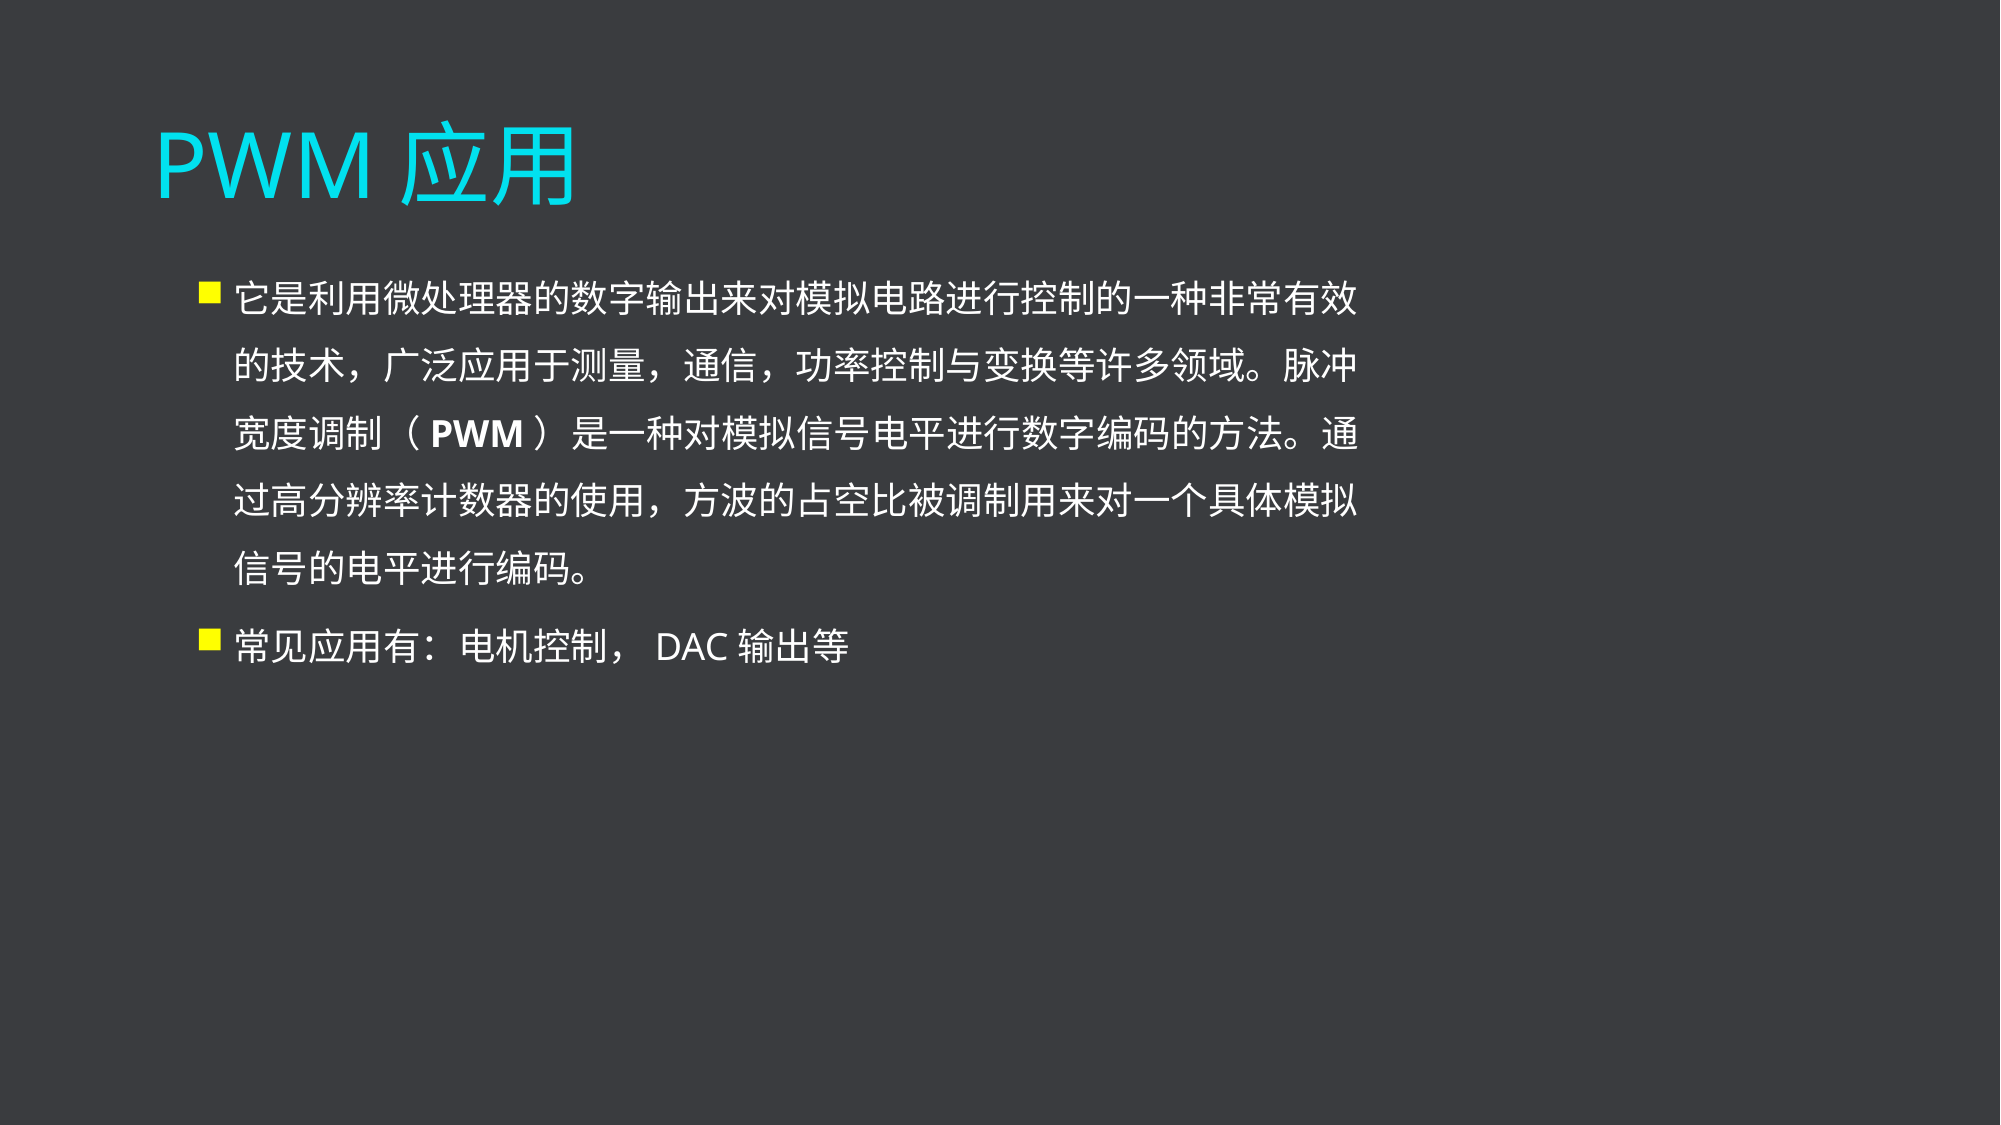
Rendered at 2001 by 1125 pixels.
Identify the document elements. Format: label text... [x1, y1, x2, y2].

list 它是利用微处理器的数字输出来对模拟电路进行控制的一种非常有效的技术，广泛应用于测量，通信，功率控制与变换等许多领域。脉冲宽度调制（PWM）是一种对模拟信号电平进行数字编码的方法。通过高分辨率计数器的使用，方波的占空比被调制用来对一个具体模拟信号的电平进行编码。 常见应用有：电机控制，DAC输出等 [105, 244, 1379, 959]
title PWM应用 [137, 59, 1863, 278]
